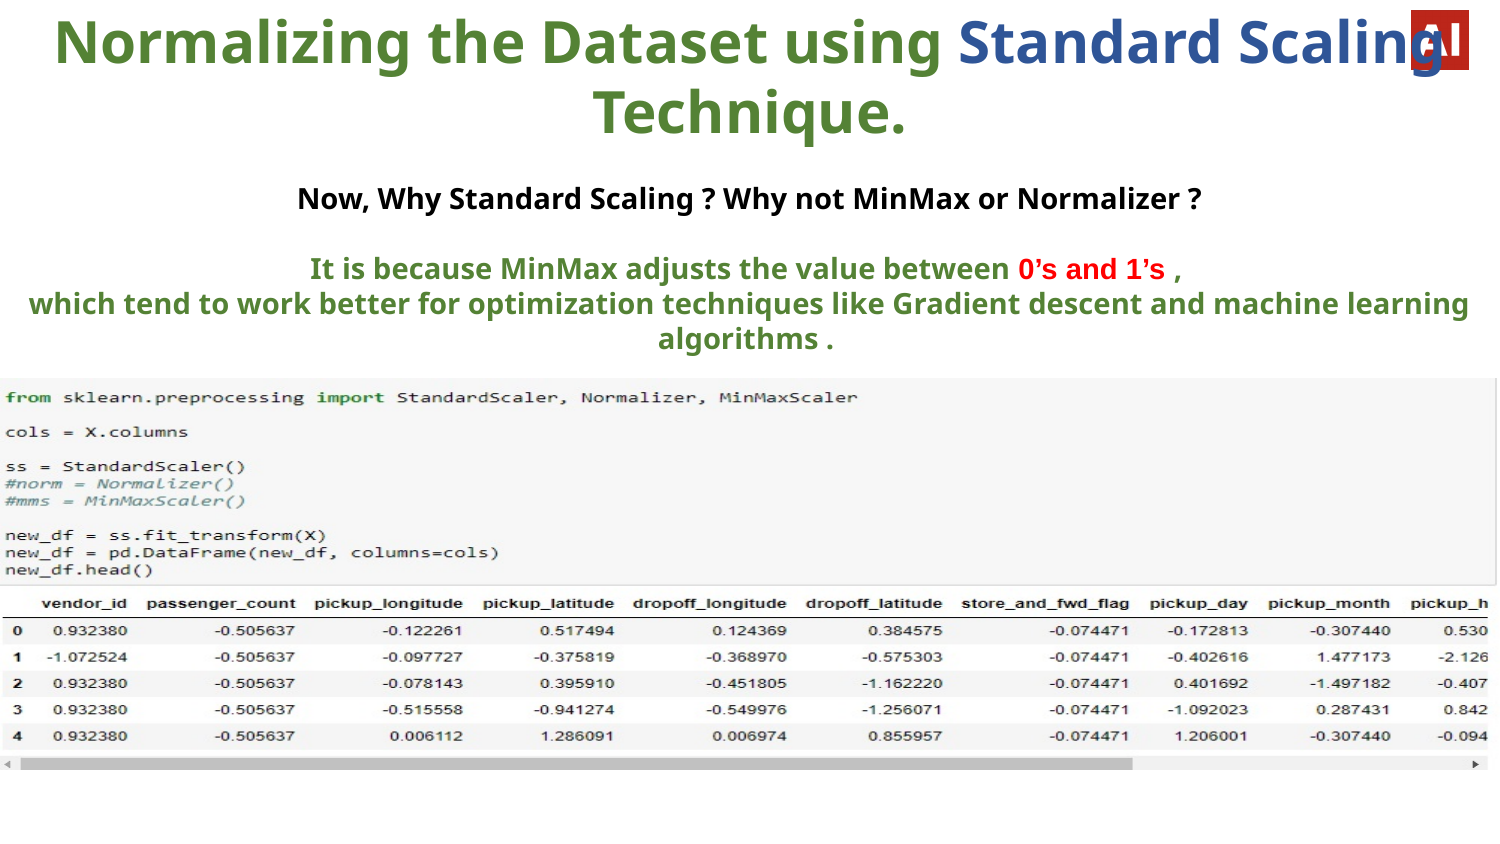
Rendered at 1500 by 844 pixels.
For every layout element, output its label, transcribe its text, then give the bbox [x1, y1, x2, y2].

text_box Normalizing the Dataset using Standard Scaling Technique. Now, Why Standard Scaling ? Why not MinMax or Normalizer ? It is because MinMax adjusts the value between 0’s and 1’s , which tend to work better for optimization techniques like Gradient descent and machine learning algorithms . [0, 0, 1500, 378]
picture [0, 378, 1500, 770]
